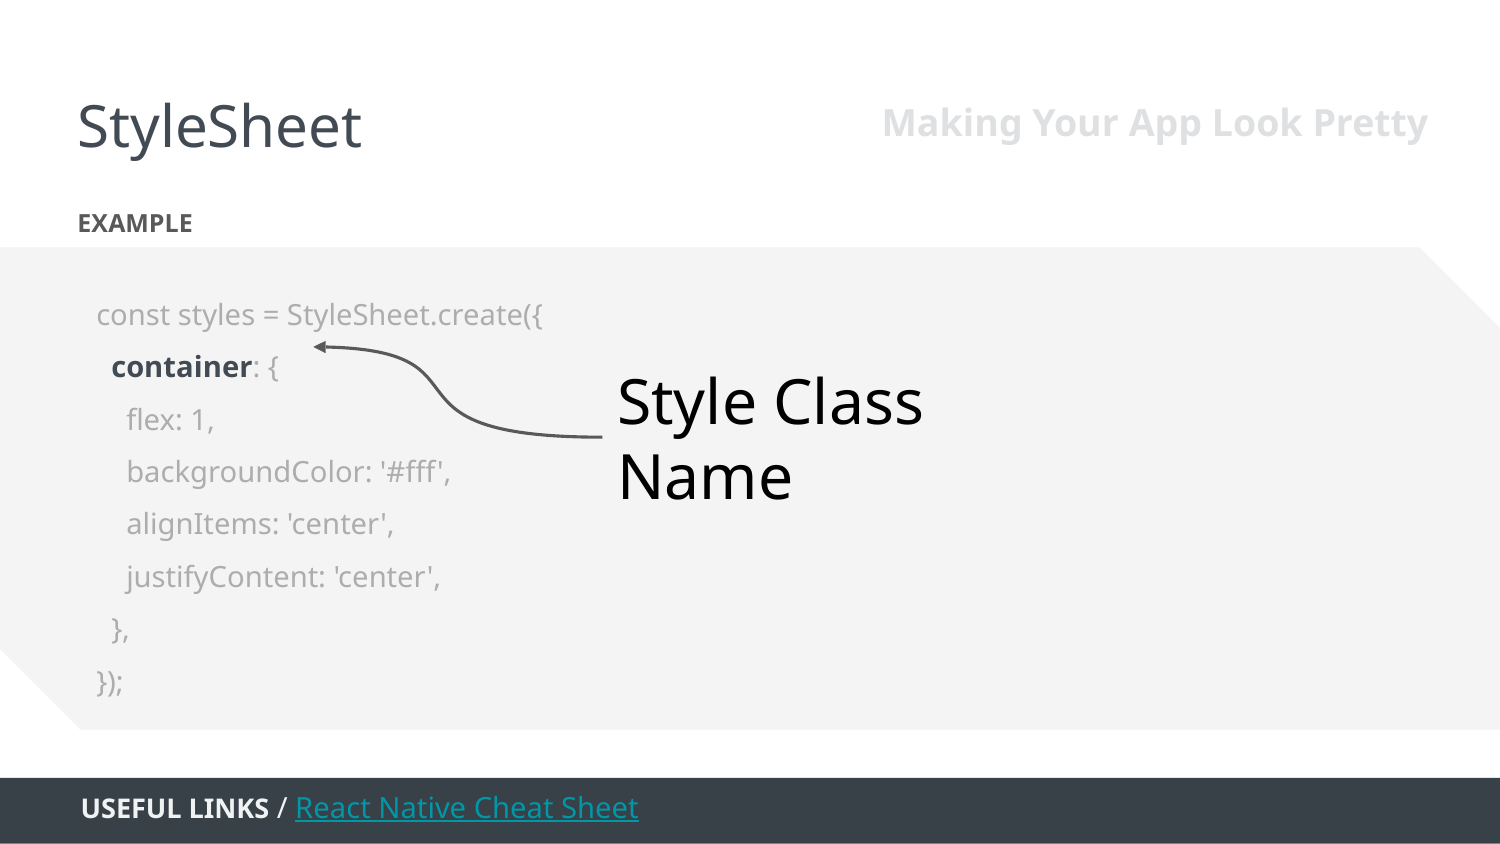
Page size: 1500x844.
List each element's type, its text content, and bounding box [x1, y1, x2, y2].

title Making Your App Look Pretty [750, 74, 1444, 169]
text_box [313, 346, 603, 438]
text_box USEFUL LINKS / React Native Cheat Sheet [0, 777, 1500, 844]
text_box Style Class Name [602, 367, 1119, 508]
text_box EXAMPLE [62, 187, 1425, 254]
text_box [0, 247, 1500, 730]
title StyleSheet [62, 74, 750, 169]
text_box const styles = StyleSheet.create({ container: { flex: 1, backgroundColor: '#fff', alignItems: 'center', justifyContent: 'center', }, }); [74, 274, 1212, 703]
